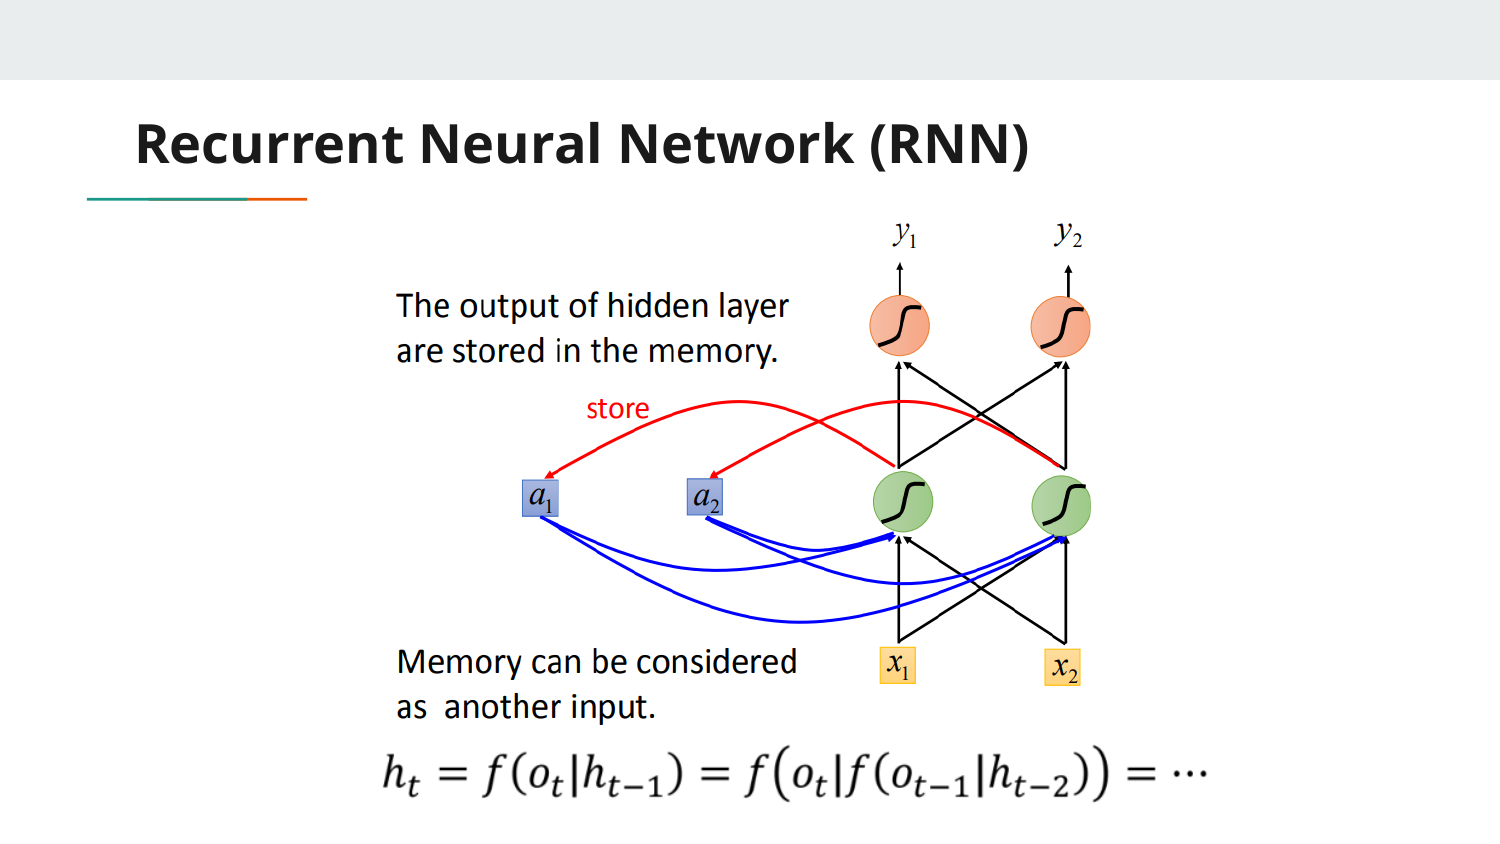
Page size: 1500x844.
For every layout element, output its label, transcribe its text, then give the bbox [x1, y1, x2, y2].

title Recurrent Neural Network (RNN) [119, 93, 1381, 182]
picture [331, 215, 1245, 817]
